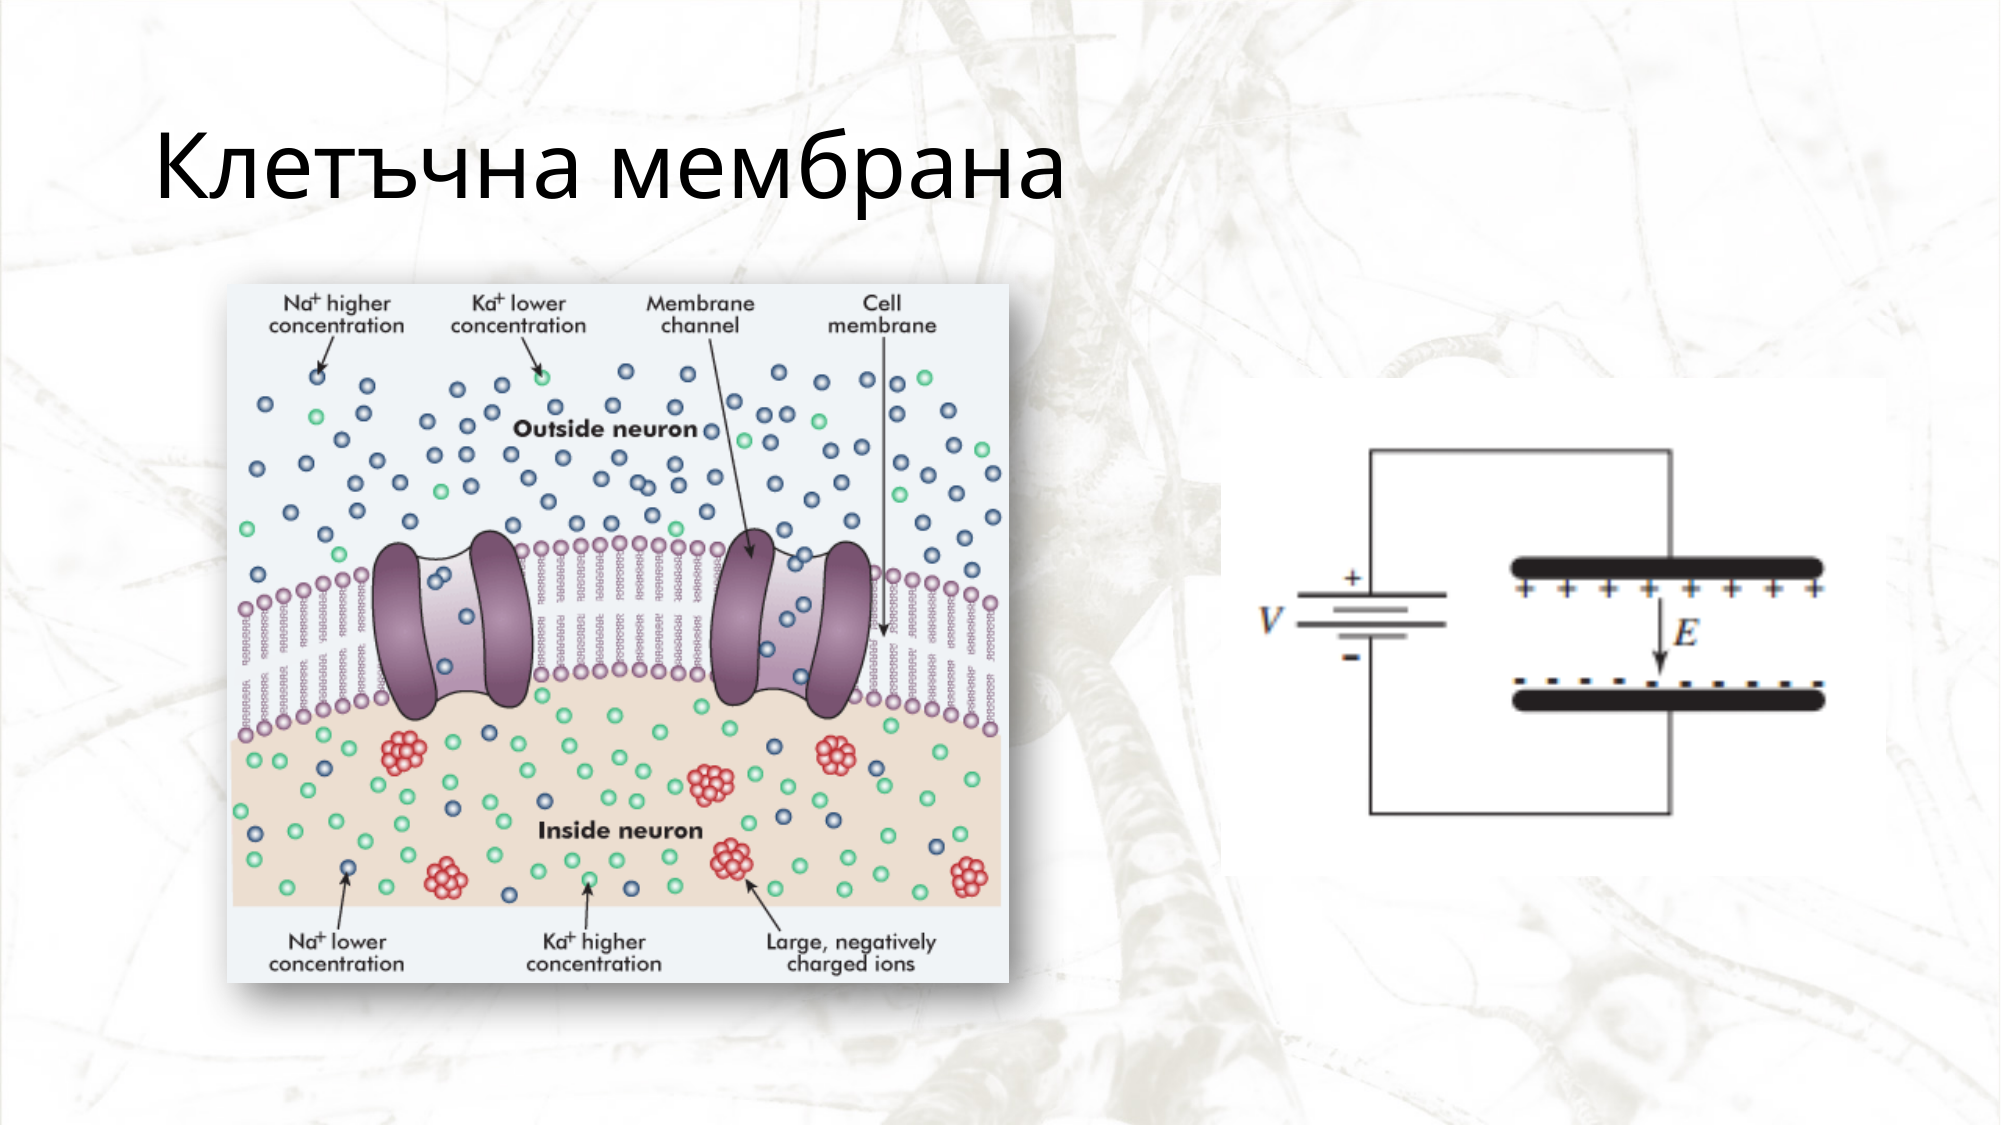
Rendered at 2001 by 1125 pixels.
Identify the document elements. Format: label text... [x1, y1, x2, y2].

picture [0, 0, 2001, 1125]
title Клетъчна мембрана [137, 59, 1863, 278]
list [227, 284, 1009, 983]
